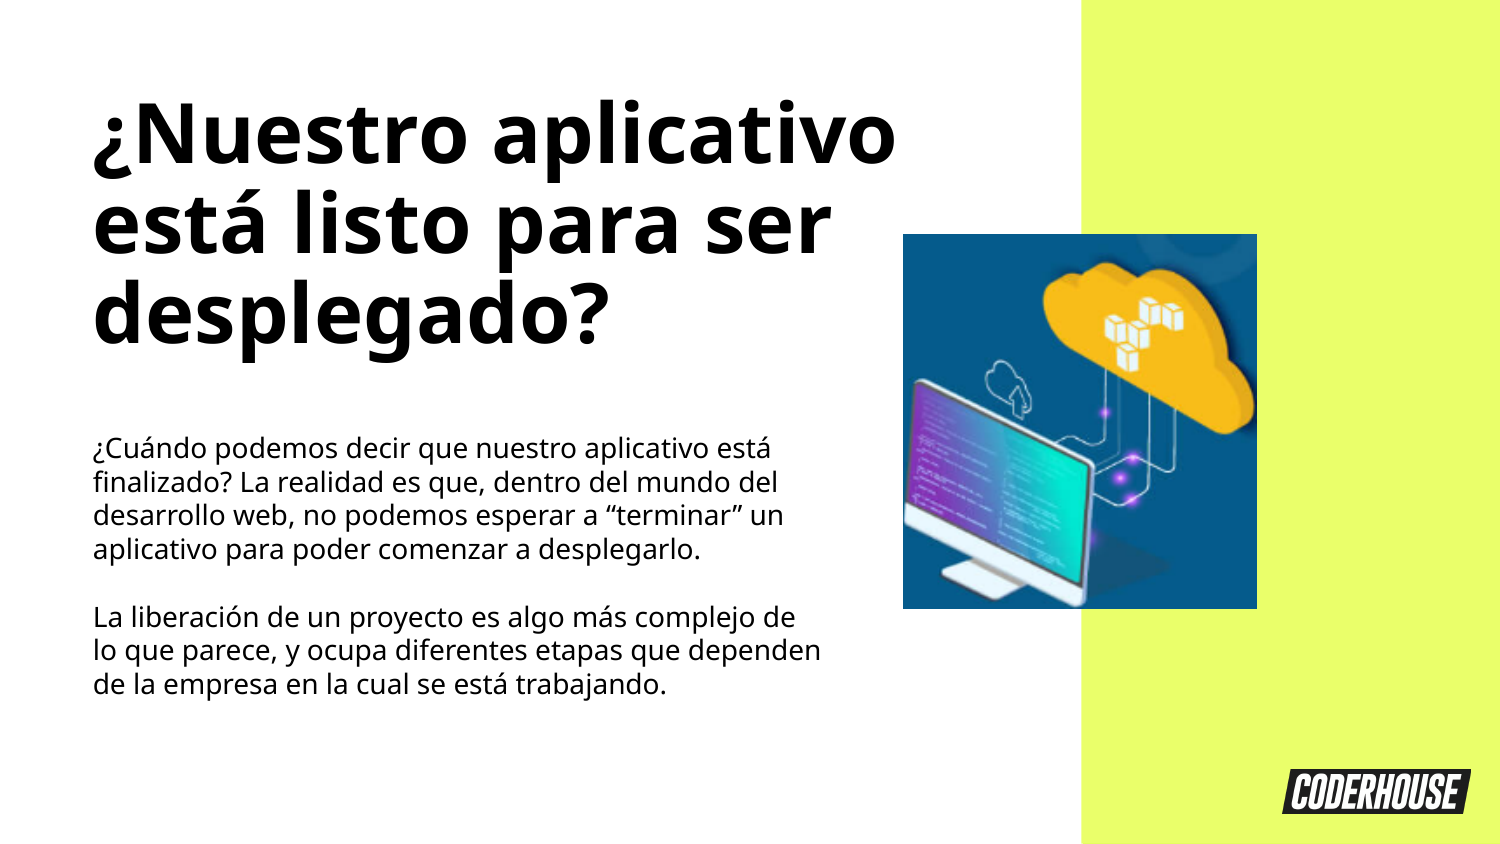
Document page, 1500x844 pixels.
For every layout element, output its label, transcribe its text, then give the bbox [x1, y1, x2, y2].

text_box ¿Nuestro aplicativo está listo para ser desplegado? [78, 76, 1065, 377]
picture [0, 0, 1257, 844]
text_box ¿Cuándo podemos decir que nuestro aplicativo está finalizado? La realidad es que, dentro del mundo del desarrollo web, no podemos esperar a “terminar” un aplicativo para poder comenzar a desplegarlo. La liberación de un proyecto es algo más complejo de lo que parece, y ocupa diferentes etapas que dependen de la empresa en la cual se está trabajando. [78, 415, 839, 715]
picture [1281, 769, 1471, 814]
